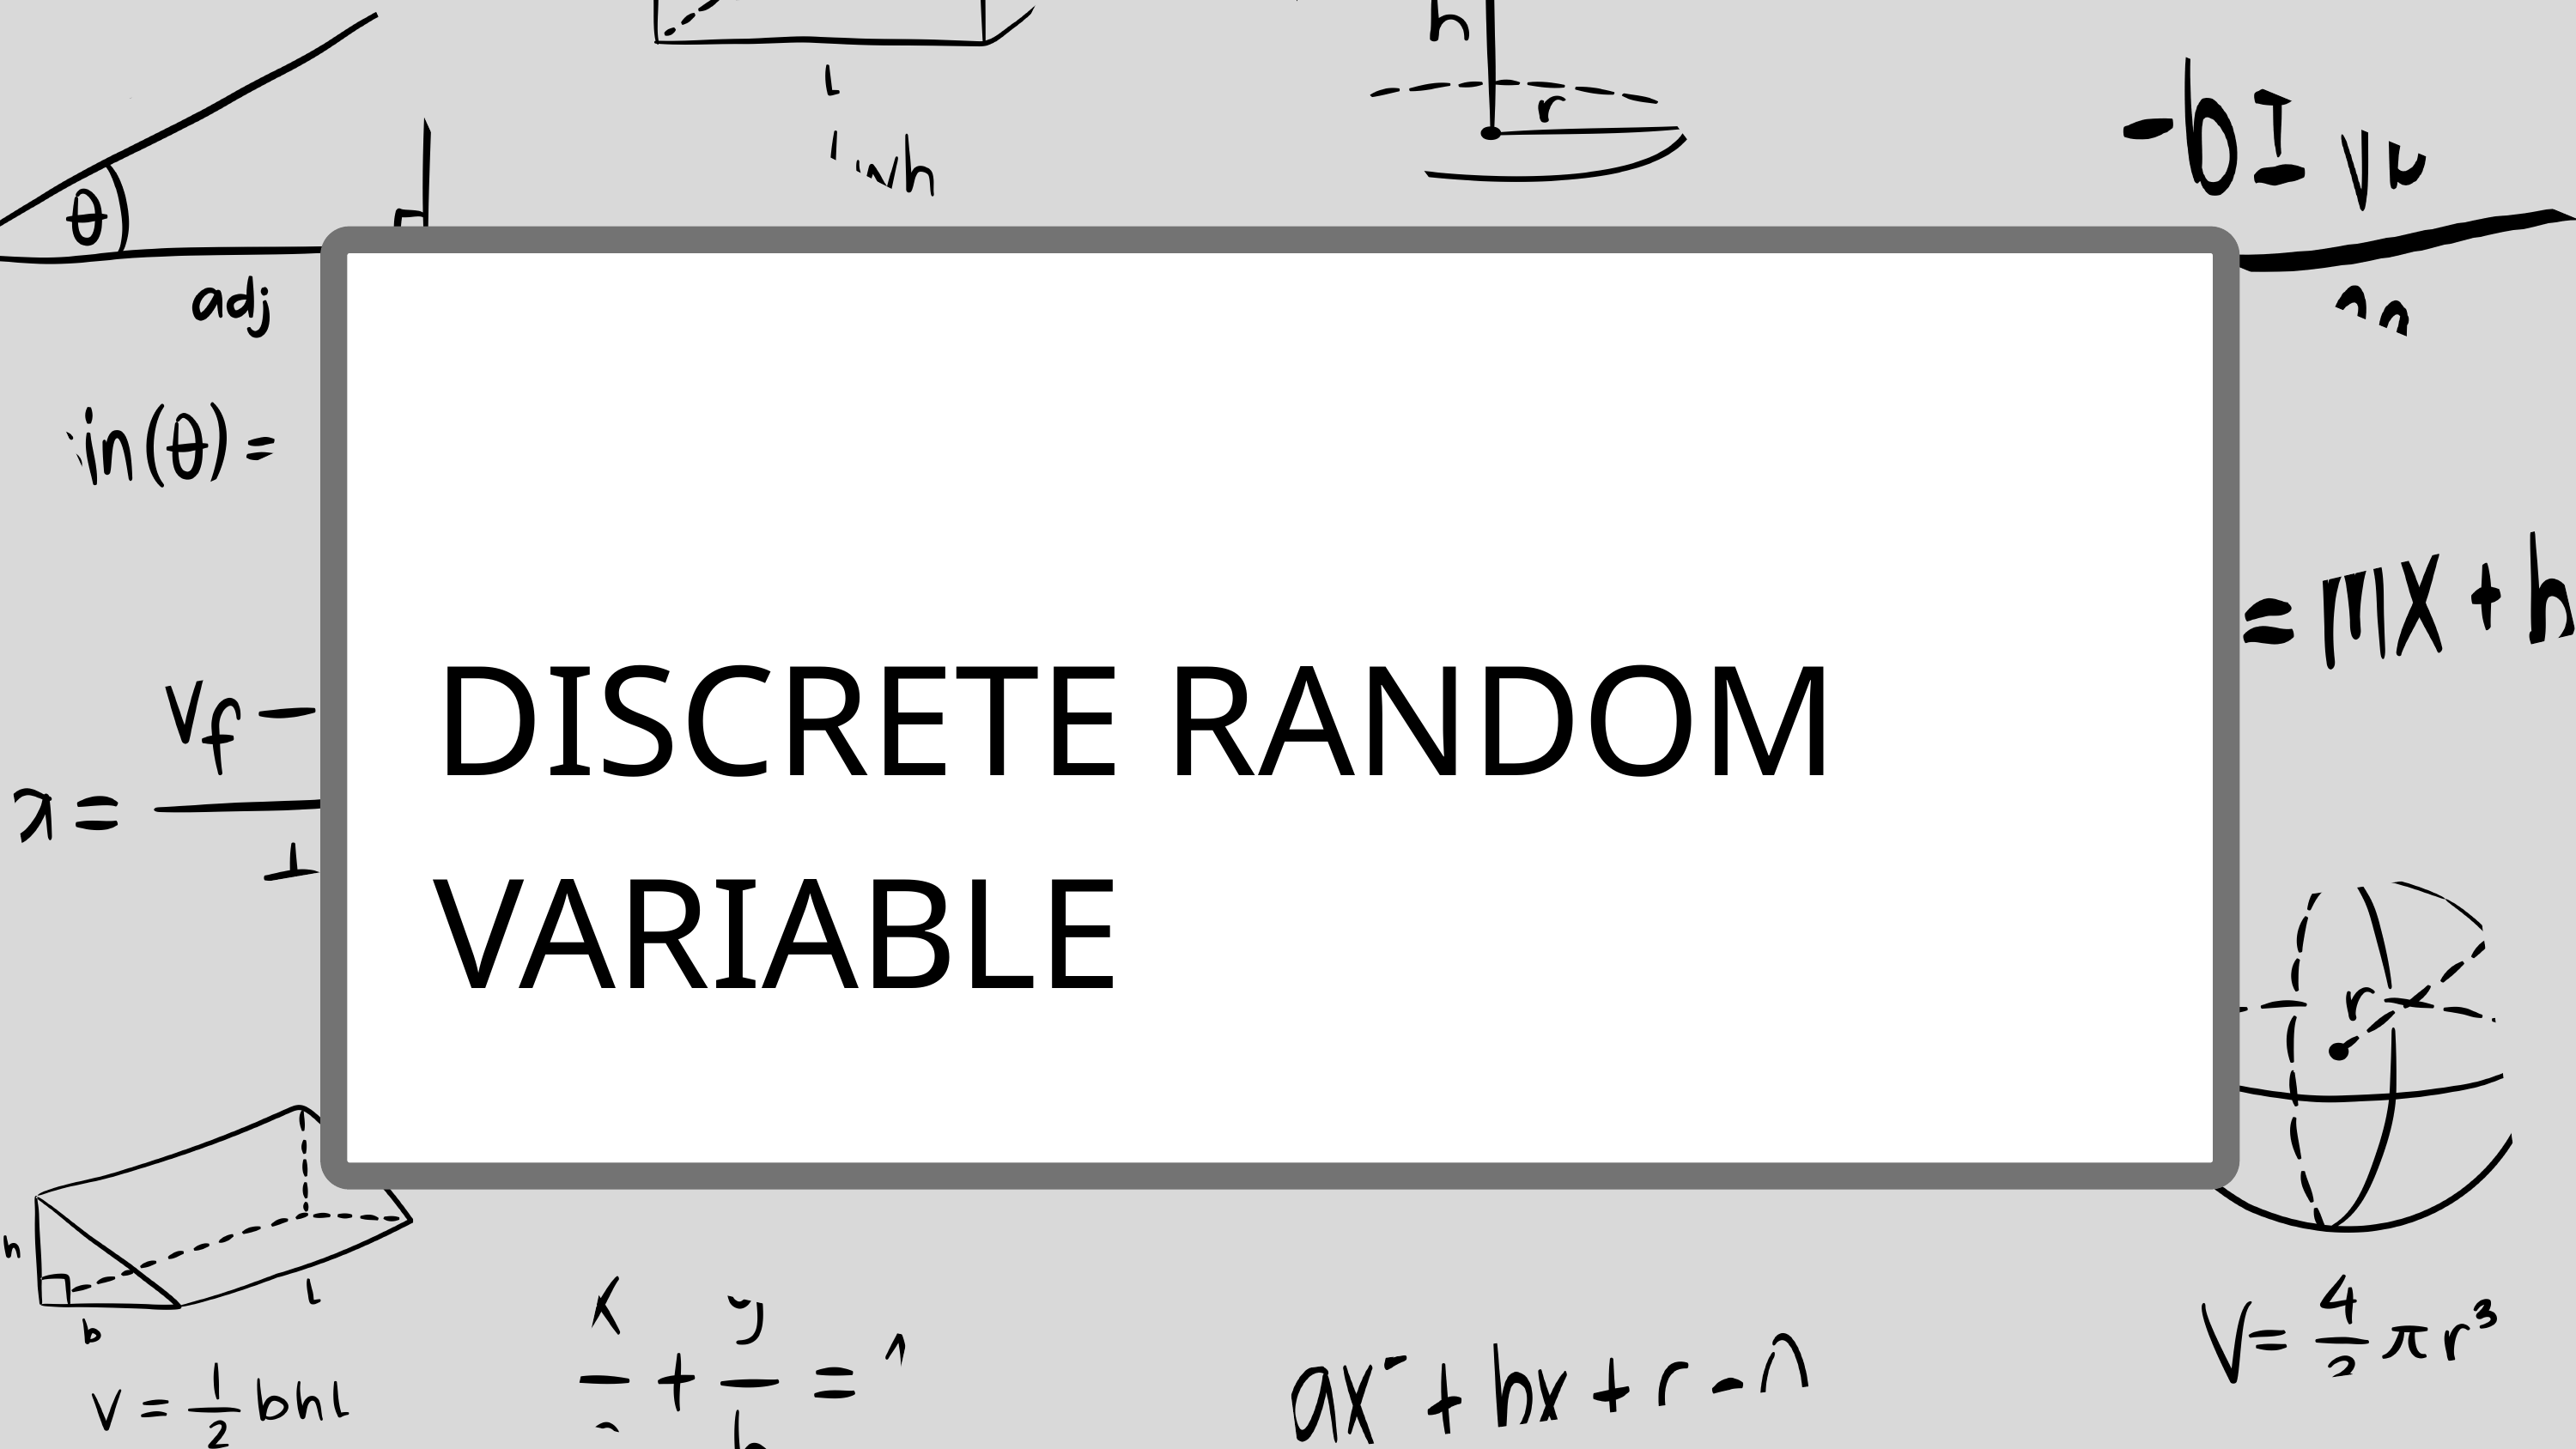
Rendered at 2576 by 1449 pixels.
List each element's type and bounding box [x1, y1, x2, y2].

text_box [1287, 1303, 1810, 1449]
text_box [2240, 527, 2576, 712]
text_box [1951, 0, 2576, 397]
text_box [333, 239, 2227, 1177]
text_box [570, 1268, 908, 1449]
text_box [619, 0, 1038, 209]
text_box [2175, 870, 2542, 1396]
text_box [0, 0, 474, 528]
text_box [0, 660, 320, 921]
text_box [3, 1105, 414, 1449]
text_box [1296, 0, 1698, 226]
